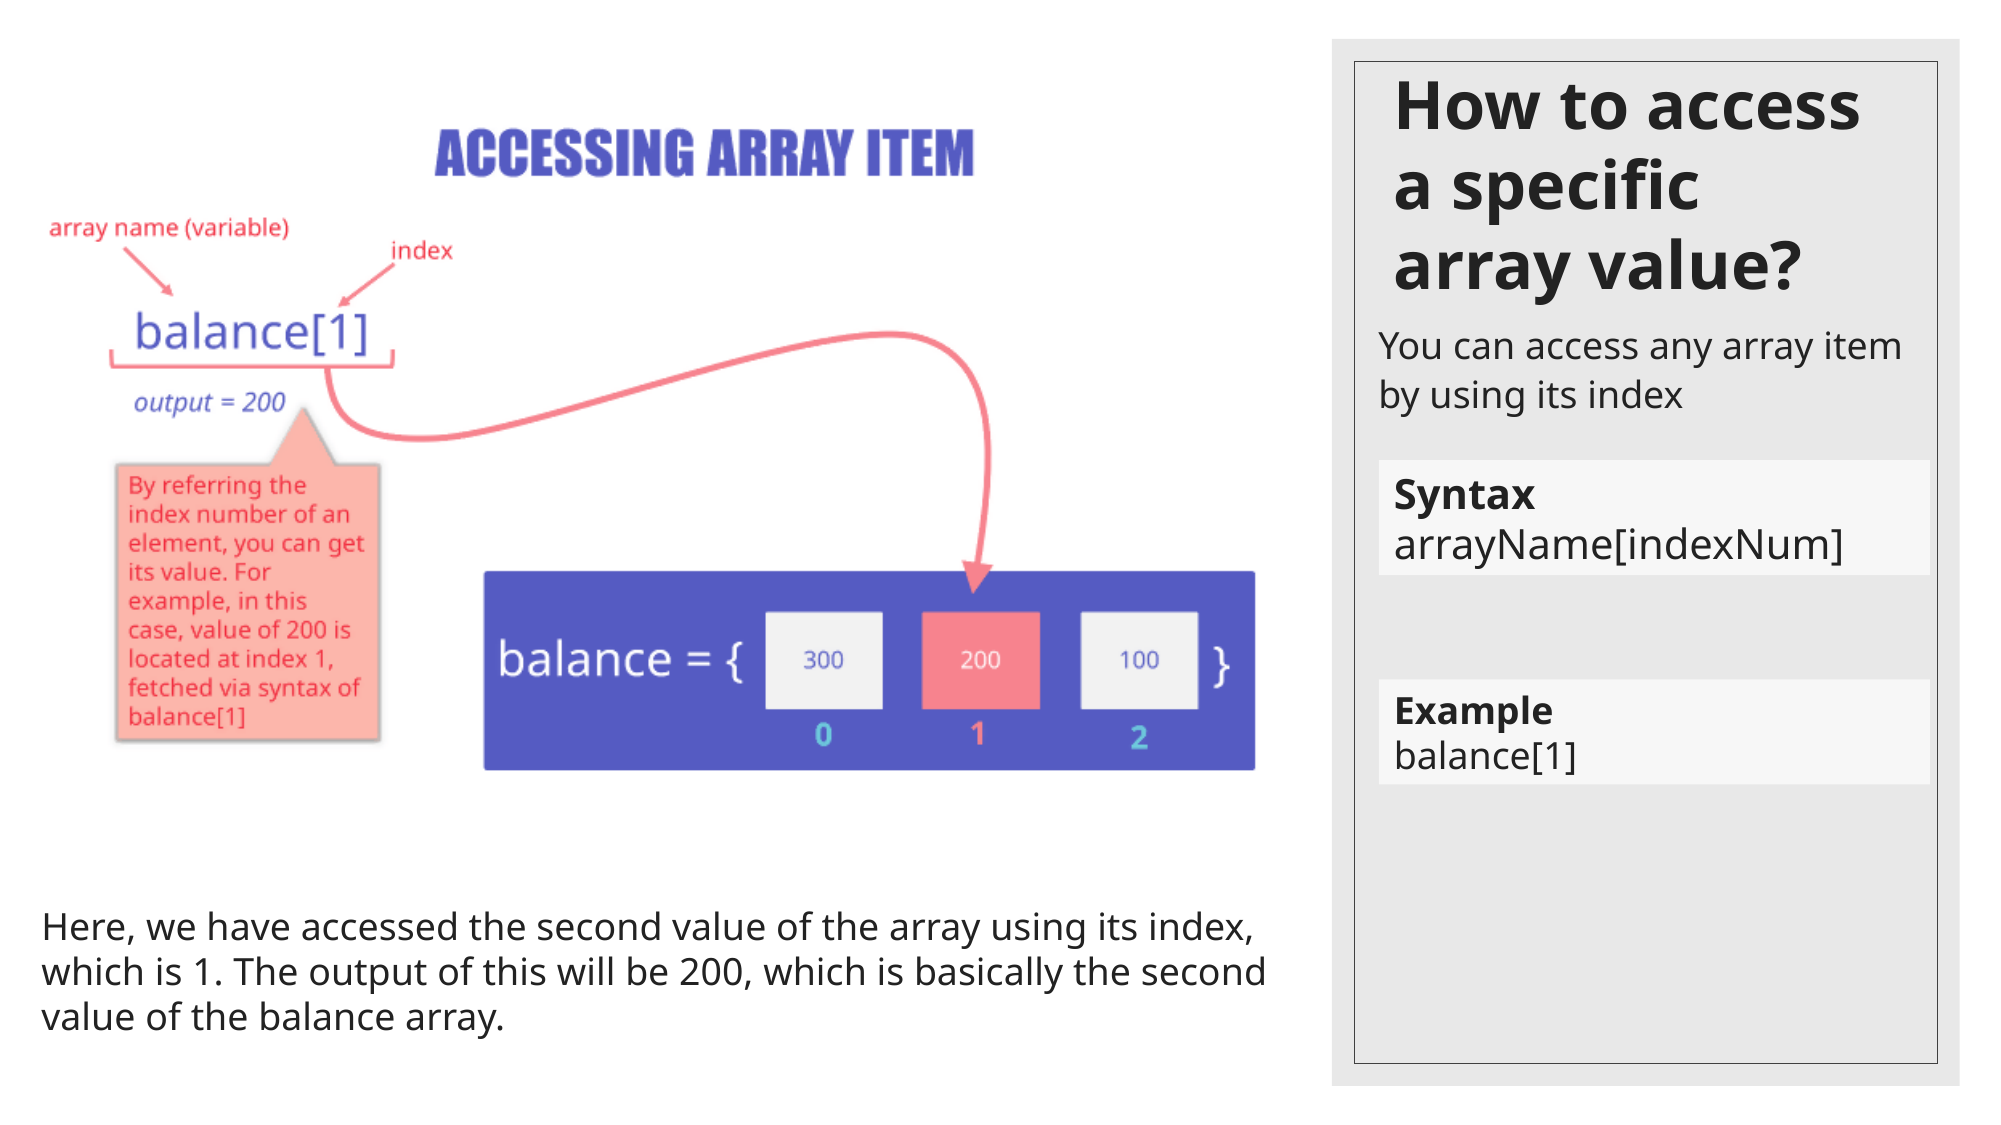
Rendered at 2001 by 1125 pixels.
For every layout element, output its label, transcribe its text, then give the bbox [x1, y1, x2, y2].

text_box Example balance[1] [1378, 679, 1930, 785]
title How to access a specific array value? [1378, 77, 1895, 309]
text_box Here, we have accessed the second value of the array using its index, which is 1. The output of this will be 200, which is basically the second value of the balance array. [26, 895, 1310, 1046]
list You can access any array item by using its index [1363, 309, 1930, 1048]
picture [26, 99, 1310, 822]
text_box Syntax arrayName[indexNum] [1378, 460, 1930, 576]
